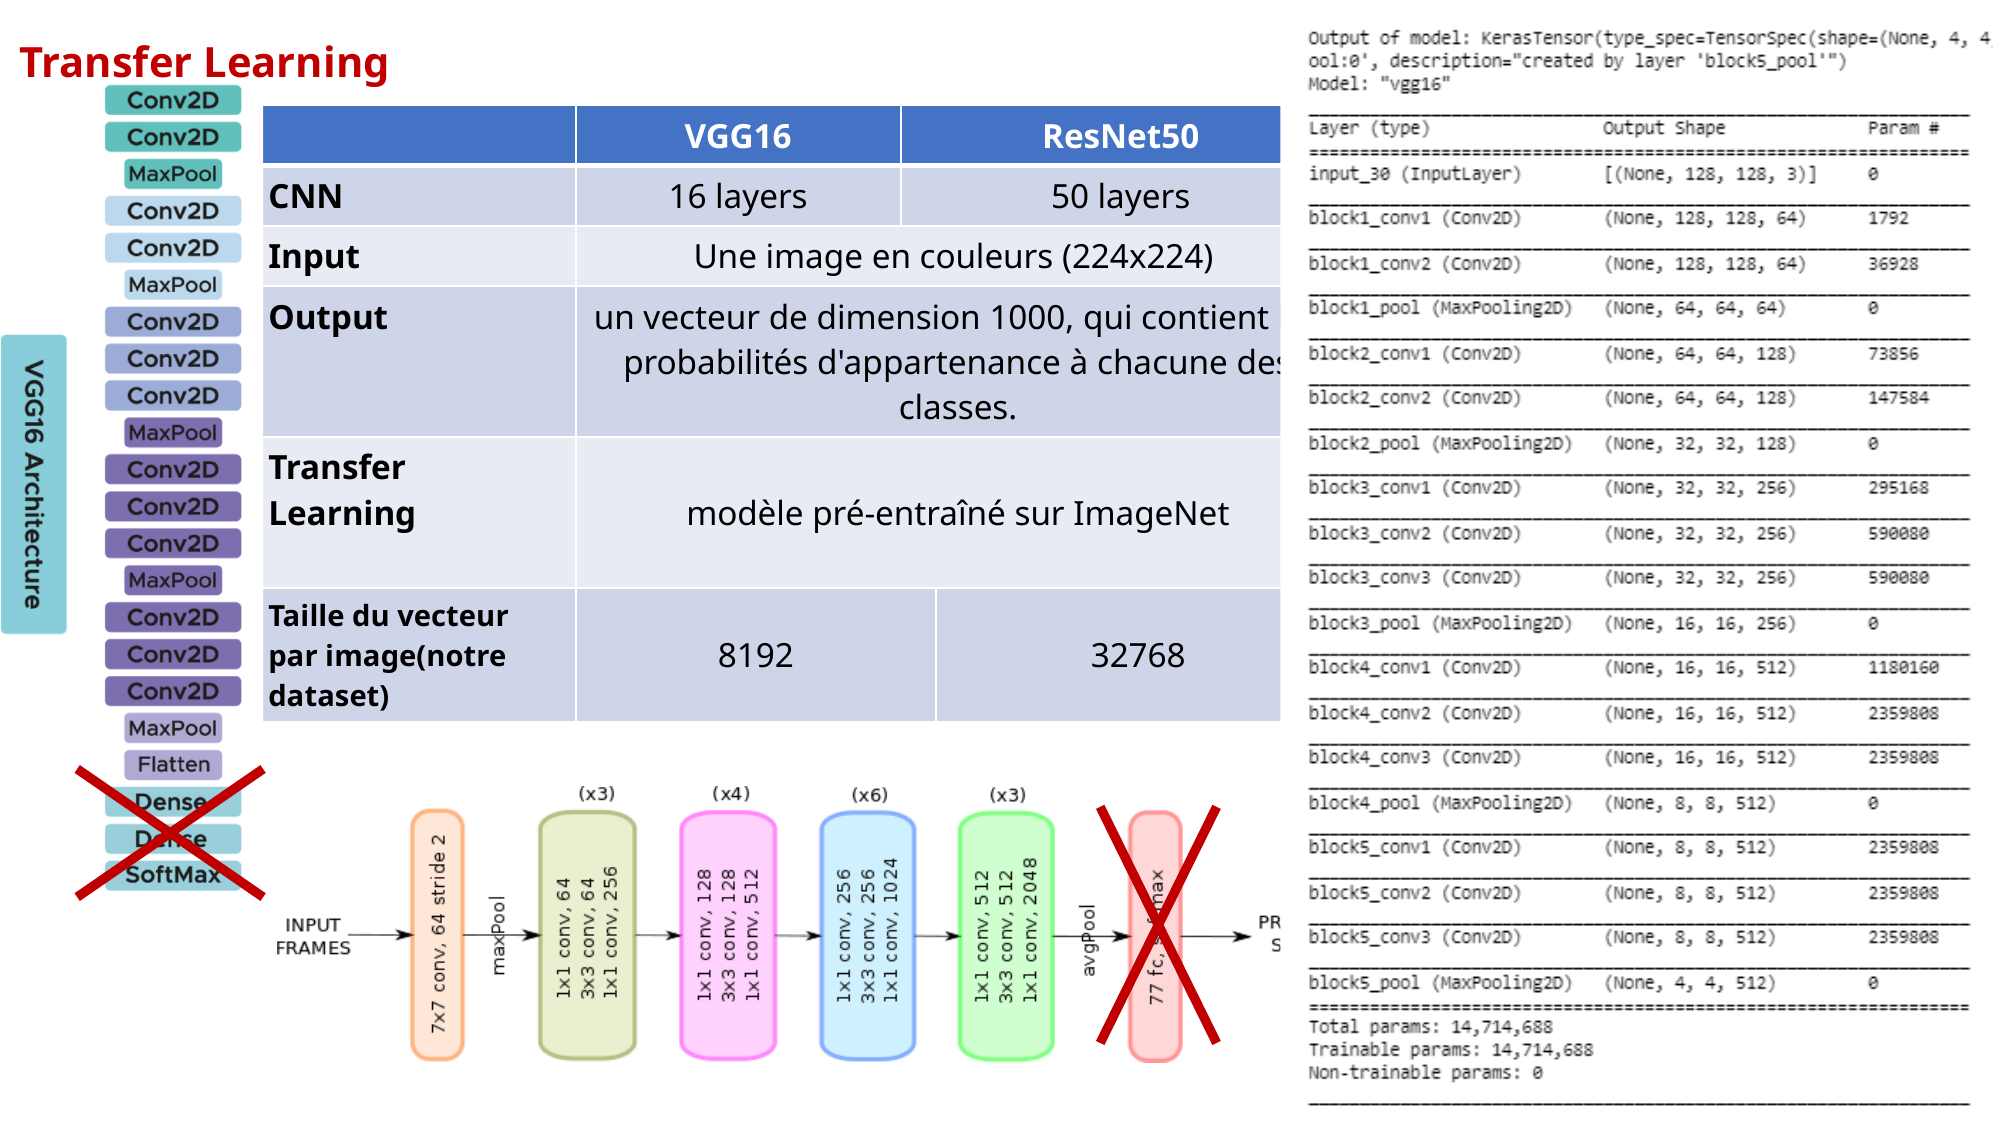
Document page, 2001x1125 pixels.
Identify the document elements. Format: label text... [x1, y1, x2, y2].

table_cell Output [264, 287, 575, 436]
table_cell un vecteur de dimension 1000, qui contient les probabilités d'appartenance à chacune des classes. [577, 287, 1280, 436]
text_box Transfer Learning [4, 3, 1005, 94]
picture [0, 49, 564, 918]
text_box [77, 768, 264, 898]
table_cell Une image en couleurs (224x224) [577, 227, 1280, 285]
table_cell 16 layers [577, 168, 900, 225]
table_header ResNet50 [902, 106, 1280, 163]
table_cell 50 layers [902, 168, 1280, 225]
table_cell Taille du vecteur par image(notre dataset) [264, 589, 575, 721]
table_header VGG16 [577, 106, 900, 163]
table_header [264, 106, 575, 163]
table_cell Input [264, 227, 575, 285]
table_cell Transfer Learning [564, 438, 575, 587]
table_cell 32768 [937, 589, 1280, 721]
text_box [1100, 806, 1217, 1043]
table_cell CNN [264, 168, 575, 225]
table_cell modèle pré-entraîné sur ImageNet [577, 438, 1280, 587]
picture [276, 27, 1993, 1125]
table_cell 8192 [577, 589, 935, 721]
